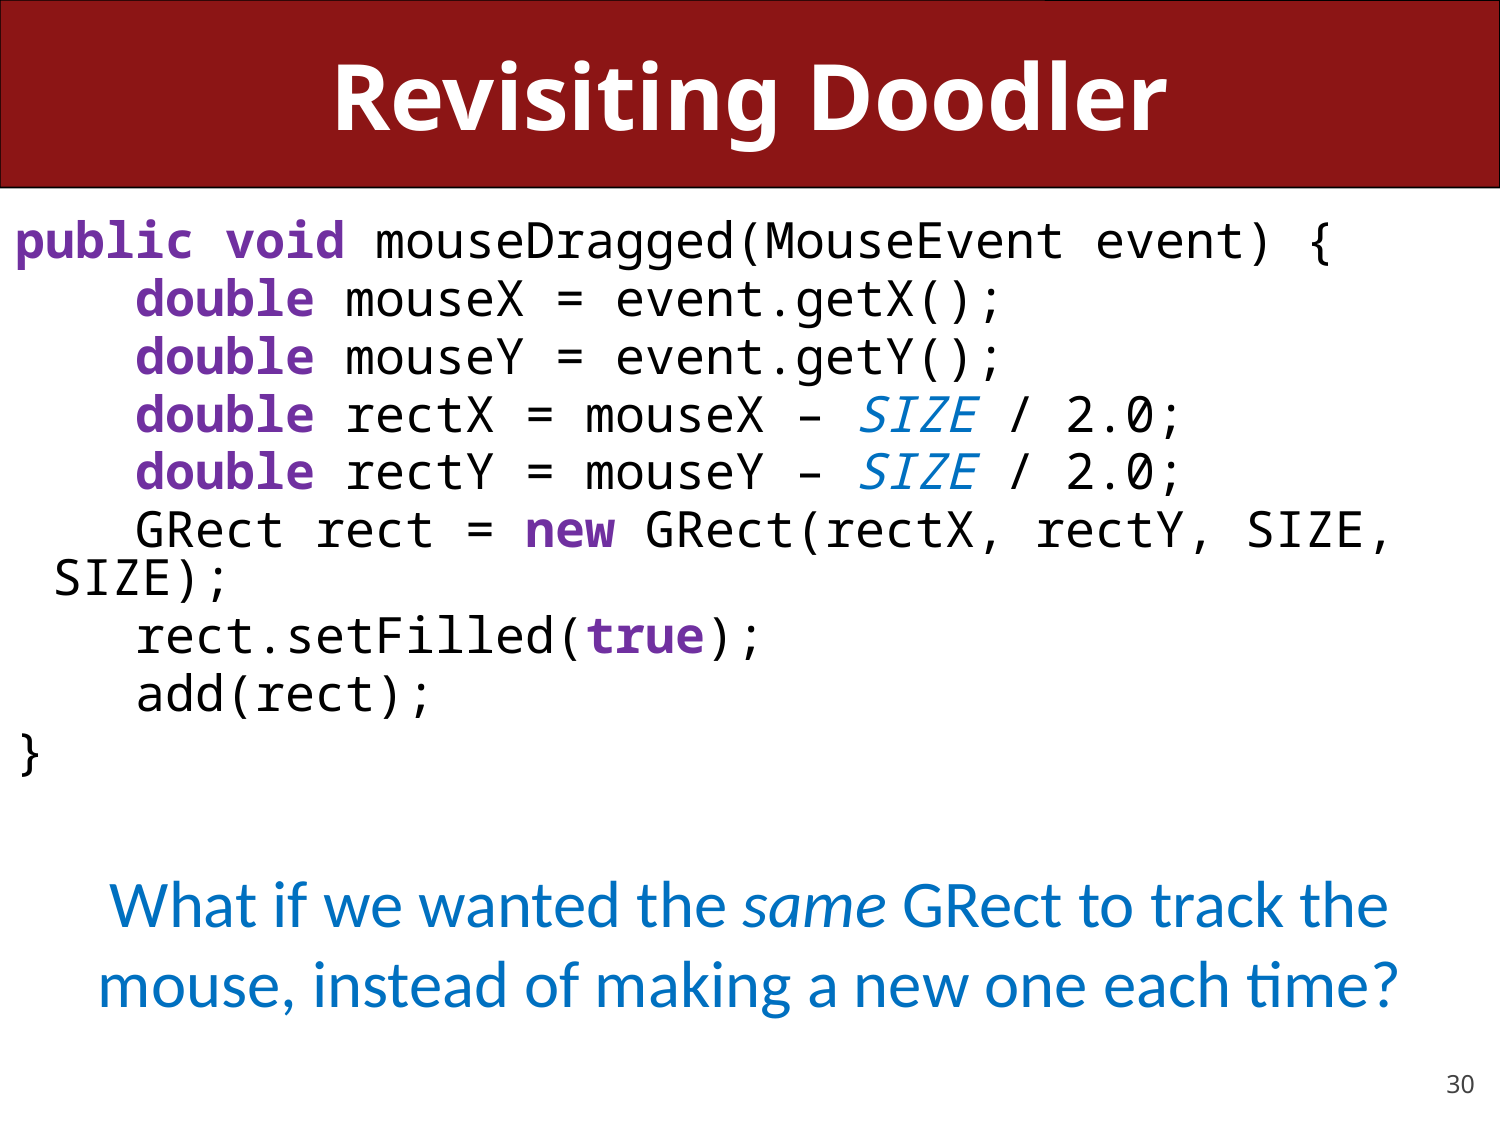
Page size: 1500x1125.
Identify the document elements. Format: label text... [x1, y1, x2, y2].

list public void mouseDragged(MouseEvent event) { double mouseX = event.getX(); double mouseY = event.getY(); double rectX = mouseX – SIZE / 2.0; double rectY = mouseY – SIZE / 2.0; GRect rect = new GRect(rectX, rectY, SIZE, SIZE); rect.setFilled(true); add(rect); } [0, 212, 1500, 829]
text_box What if we wanted the same GRect to track the mouse, instead of making a new one each time? [0, 853, 1500, 1028]
title Revisiting Doodler [75, 0, 1425, 188]
